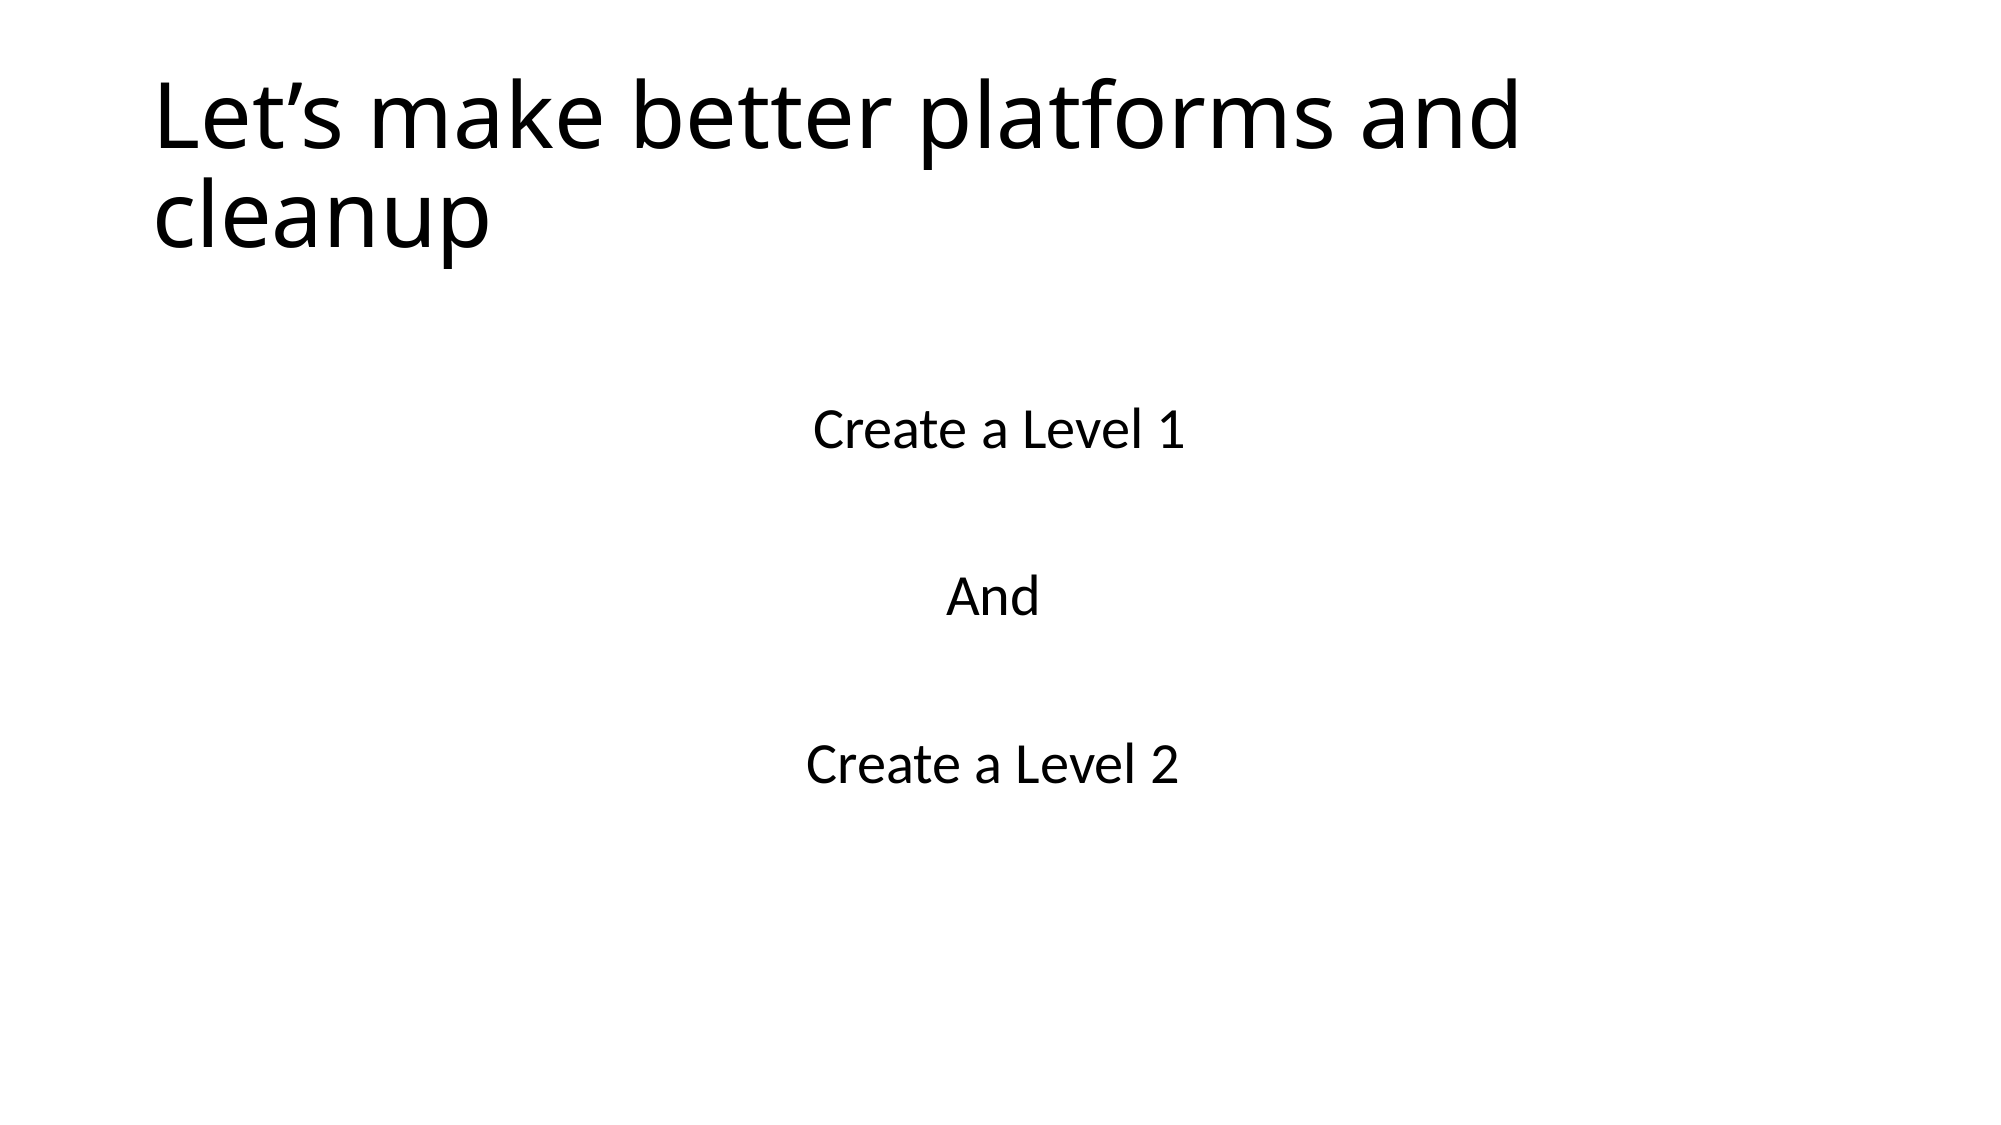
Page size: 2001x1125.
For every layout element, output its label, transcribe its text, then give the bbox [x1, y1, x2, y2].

list Create a Level 1 And Create a Level 2 [137, 299, 1863, 1014]
title Let’s make better platforms and cleanup [137, 59, 1863, 278]
